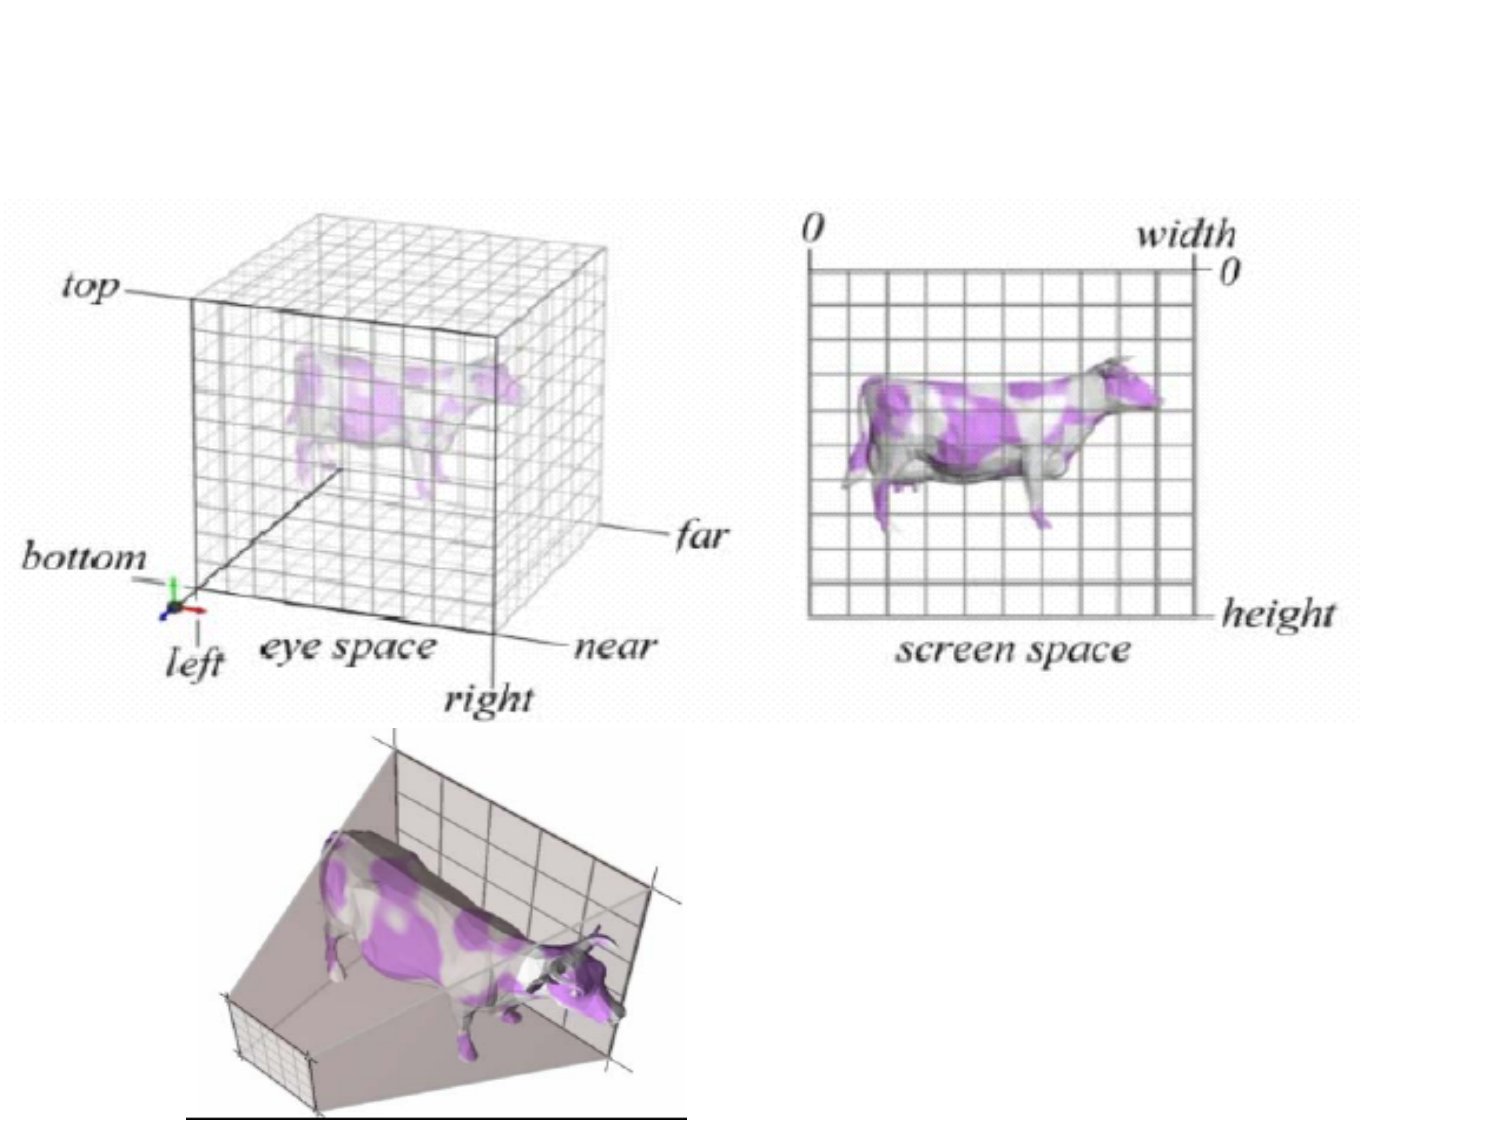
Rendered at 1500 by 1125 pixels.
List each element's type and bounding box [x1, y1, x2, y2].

picture [0, 199, 1361, 726]
text_box [185, 727, 687, 1120]
